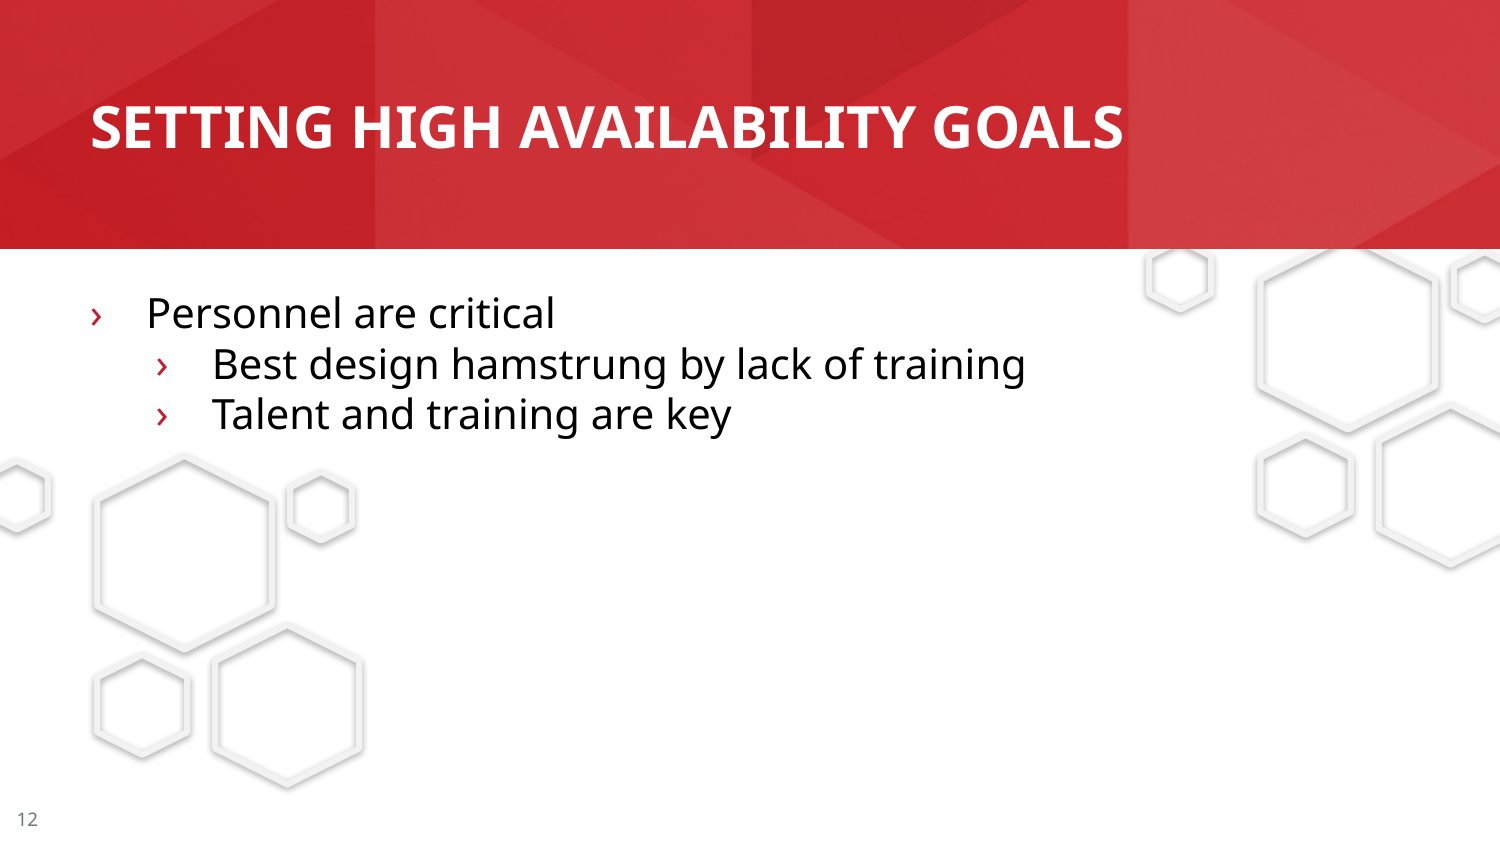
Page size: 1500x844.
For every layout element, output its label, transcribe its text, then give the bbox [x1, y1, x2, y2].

title Setting high availability goals [75, 38, 1425, 212]
slide_number 12 [1, 798, 101, 844]
picture [0, 0, 1500, 249]
list Personnel are critical Best design hamstrung by lack of training Talent and training are key [75, 279, 1334, 800]
